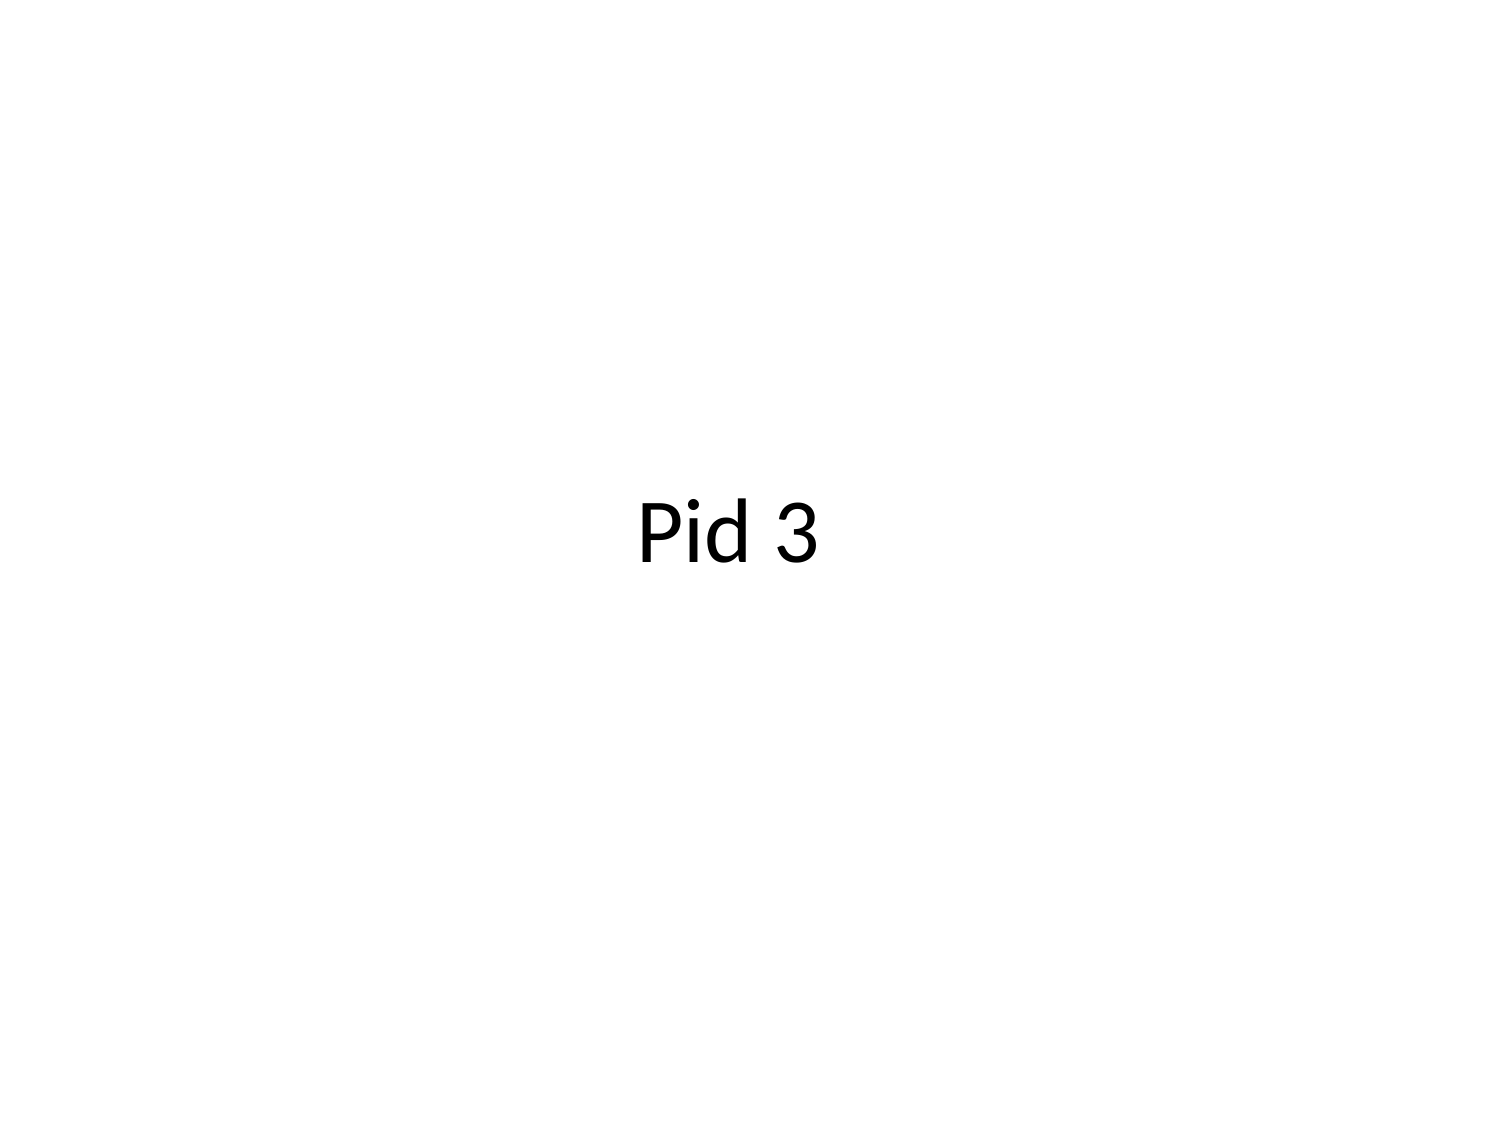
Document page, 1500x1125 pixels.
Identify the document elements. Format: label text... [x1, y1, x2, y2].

title Pid 3 [53, 432, 1404, 621]
